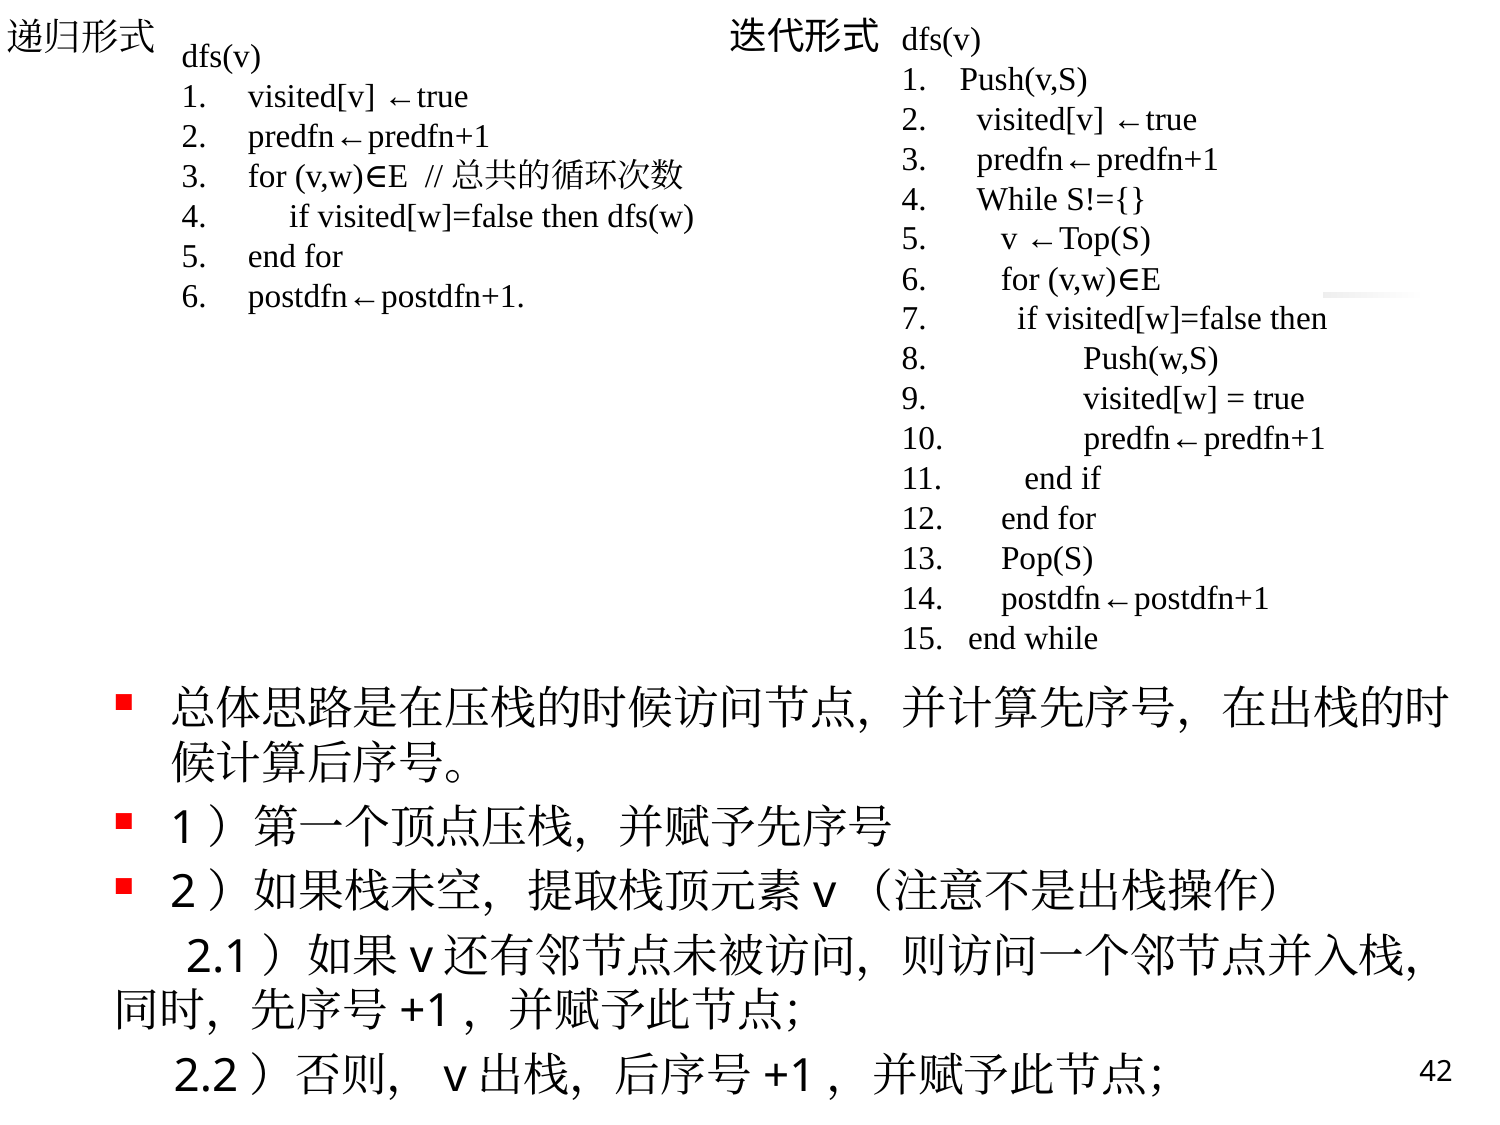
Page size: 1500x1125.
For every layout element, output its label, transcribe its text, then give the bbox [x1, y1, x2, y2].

text_box dfs(v) 1. Push(v,S) visited[v] ←true predfn←predfn+1 While S!={} 5. v ←Top(S) 6. for (v,w)∈E 7. if visited[w]=false then 8. Push(w,S) 9. visited[w] = true 10. predfn←predfn+1 11. end if 12. end for 13. Pop(S) 14. postdfn←postdfn+1 15. end while [886, 9, 1476, 664]
picture [0, 0, 1324, 359]
slide_number 42 [1155, 1024, 1468, 1100]
text_box 总体思路是在压栈的时候访问节点，并计算先序号，在出栈的时候计算后序号。 1）第一个顶点压栈，并赋予先序号 2）如果栈未空，提取栈顶元素v（注意不是出栈操作） 2.1）如果v还有邻节点未被访问，则访问一个邻节点并入栈，同时，先序号+1，并赋予此节点； 2.2）否则，v出栈，后序号+1，并赋予此节点； [98, 671, 1468, 880]
